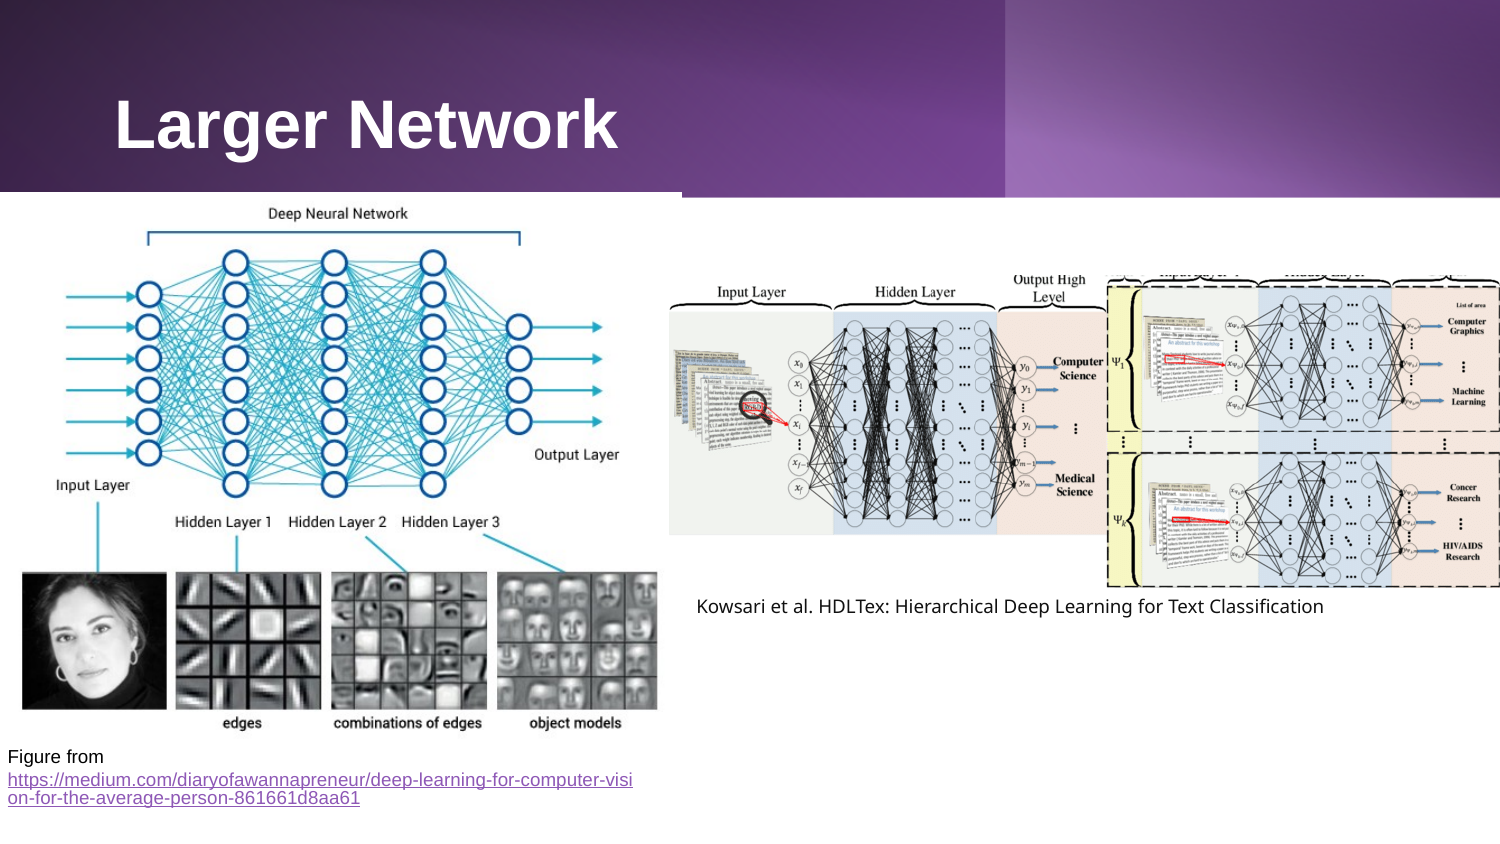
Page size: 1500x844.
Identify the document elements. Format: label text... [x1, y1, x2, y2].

picture [0, 0, 1500, 759]
text_box Figure from https://medium.com/diaryofawannapreneur/deep-learning-for-computer-vision-for-the-average-person-861661d8aa61 [0, 768, 657, 820]
text_box Kowsari et al. HDLTex: Hierarchical Deep Learning for Text Classification [687, 596, 1443, 625]
title Larger Network [103, 44, 1397, 208]
